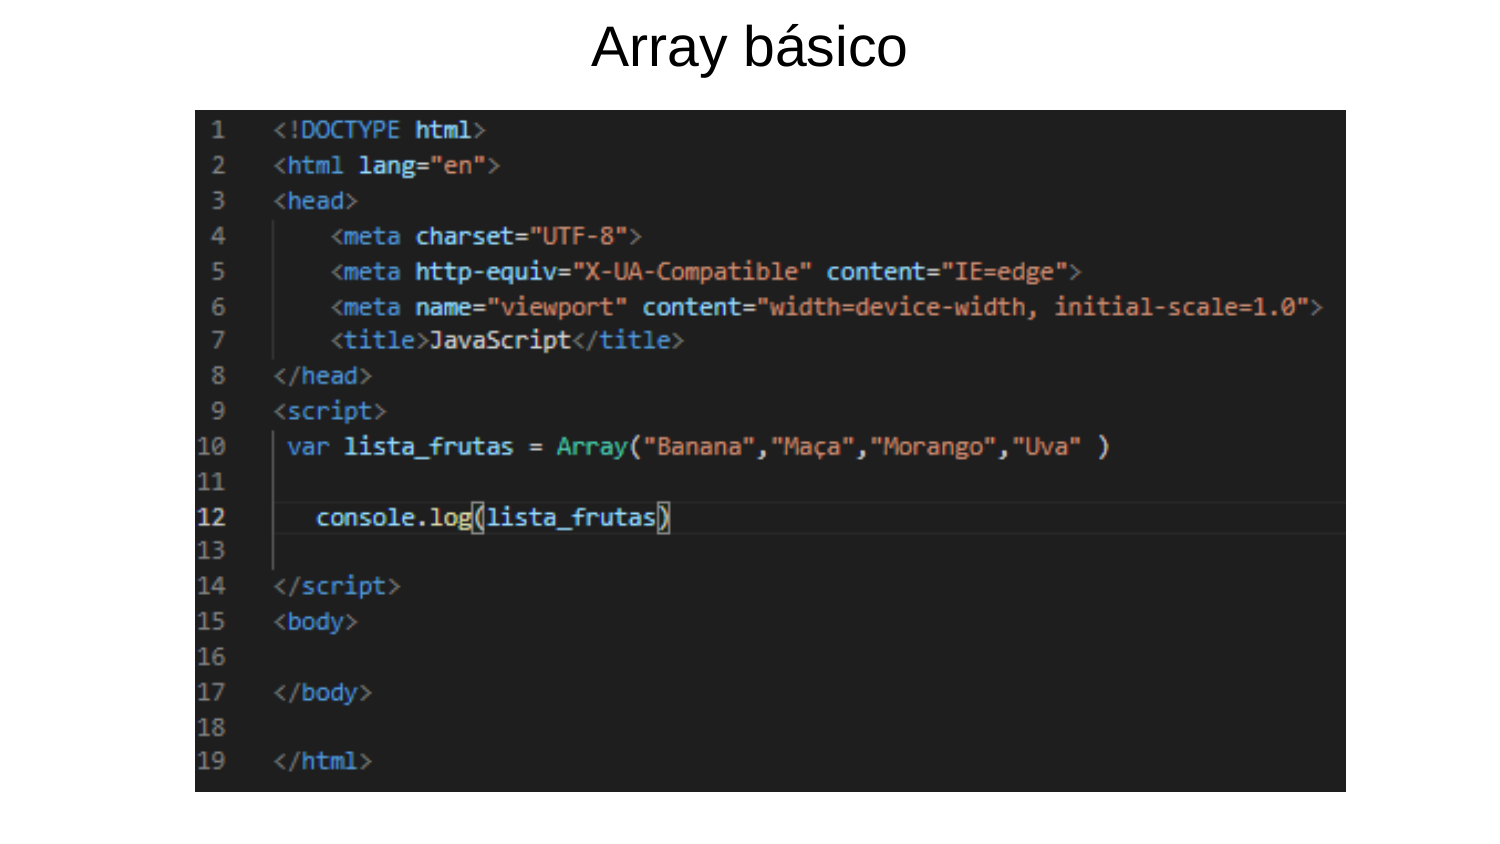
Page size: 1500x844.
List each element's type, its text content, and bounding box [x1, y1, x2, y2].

picture [195, 110, 1346, 792]
title Array básico [51, 0, 1449, 94]
